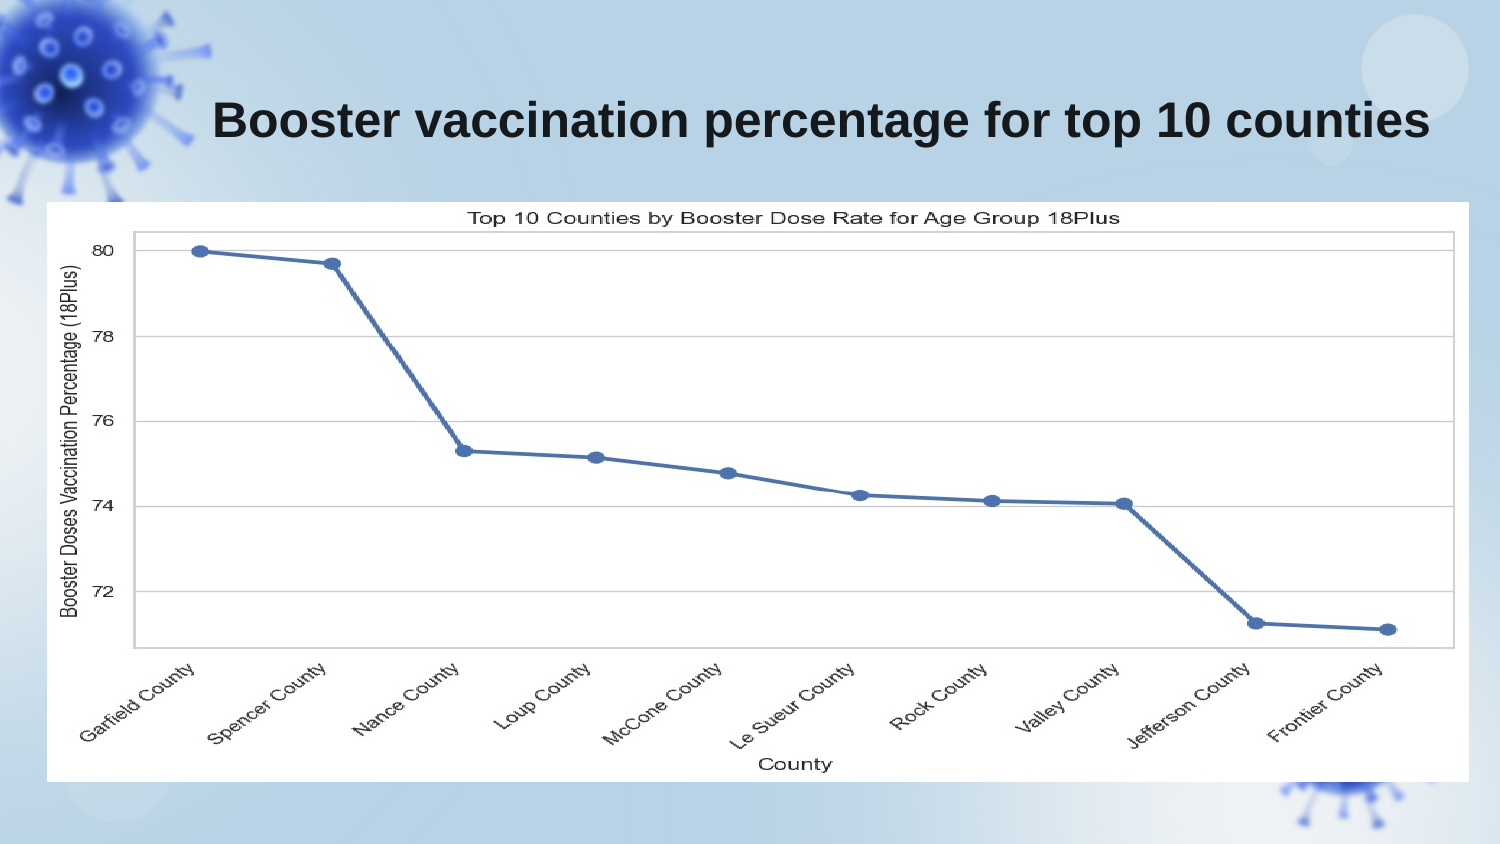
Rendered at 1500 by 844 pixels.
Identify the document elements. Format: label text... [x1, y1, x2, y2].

picture [0, 0, 1500, 844]
title Booster vaccination percentage for top 10 counties [197, 71, 1461, 166]
